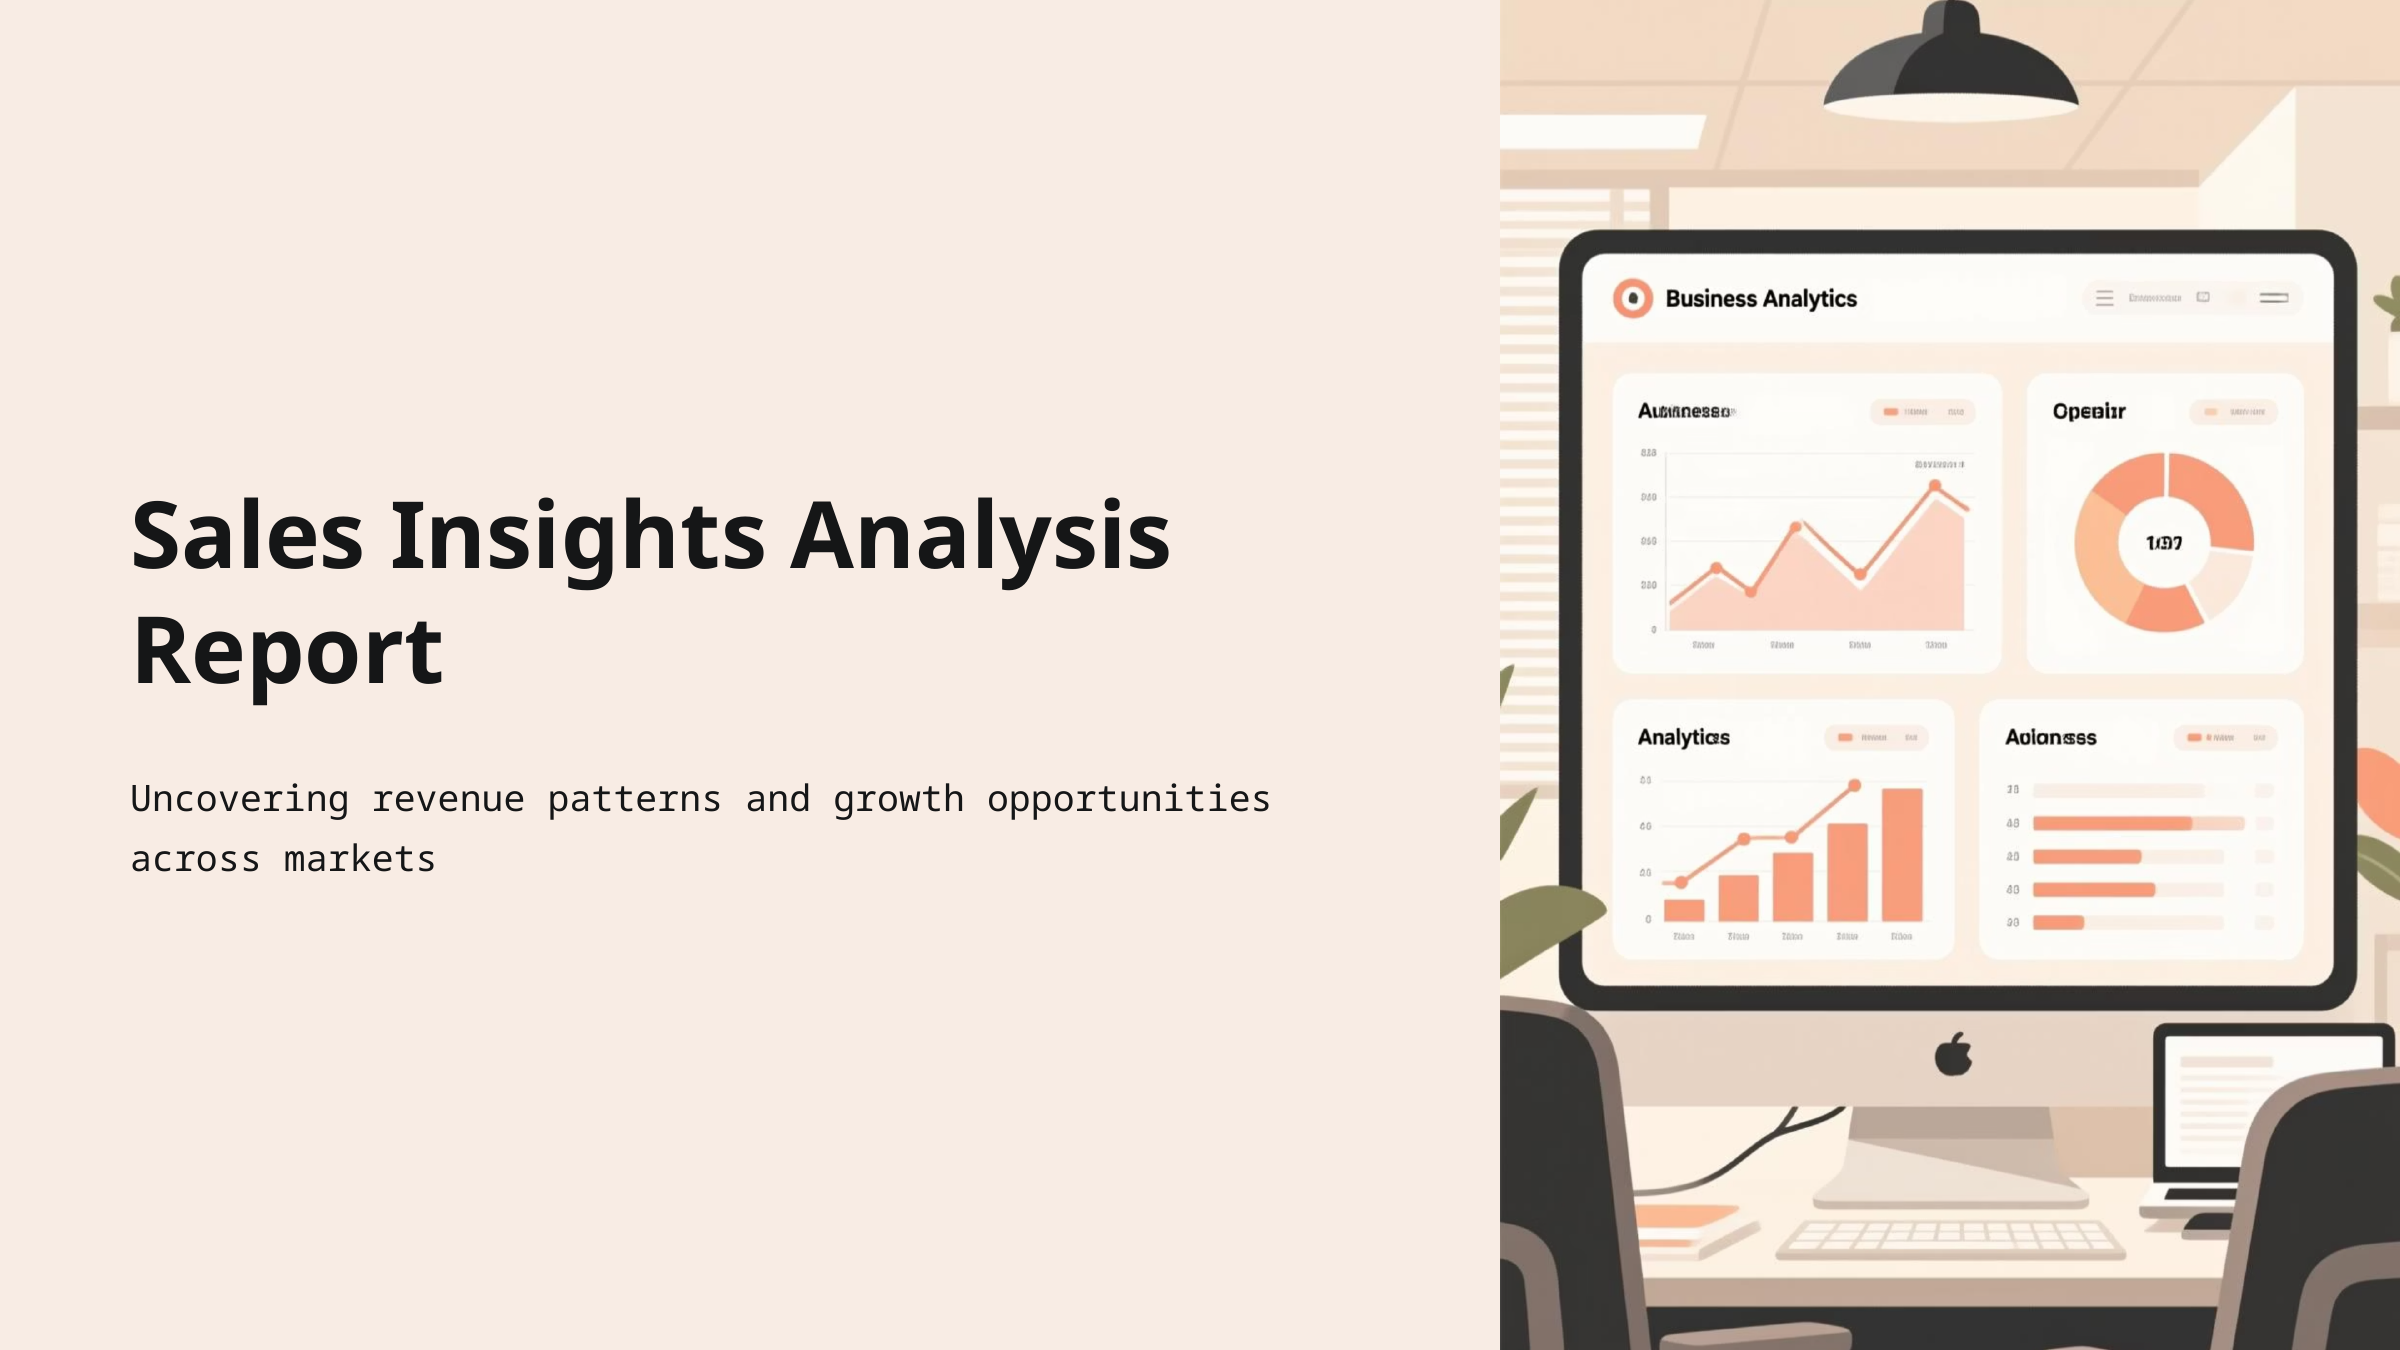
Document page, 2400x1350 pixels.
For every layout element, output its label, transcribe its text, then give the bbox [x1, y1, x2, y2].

picture [1499, 0, 2400, 1350]
text_box Uncovering revenue patterns and growth opportunities across markets [130, 759, 1370, 879]
text_box Sales Insights Analysis Report [130, 471, 1370, 704]
